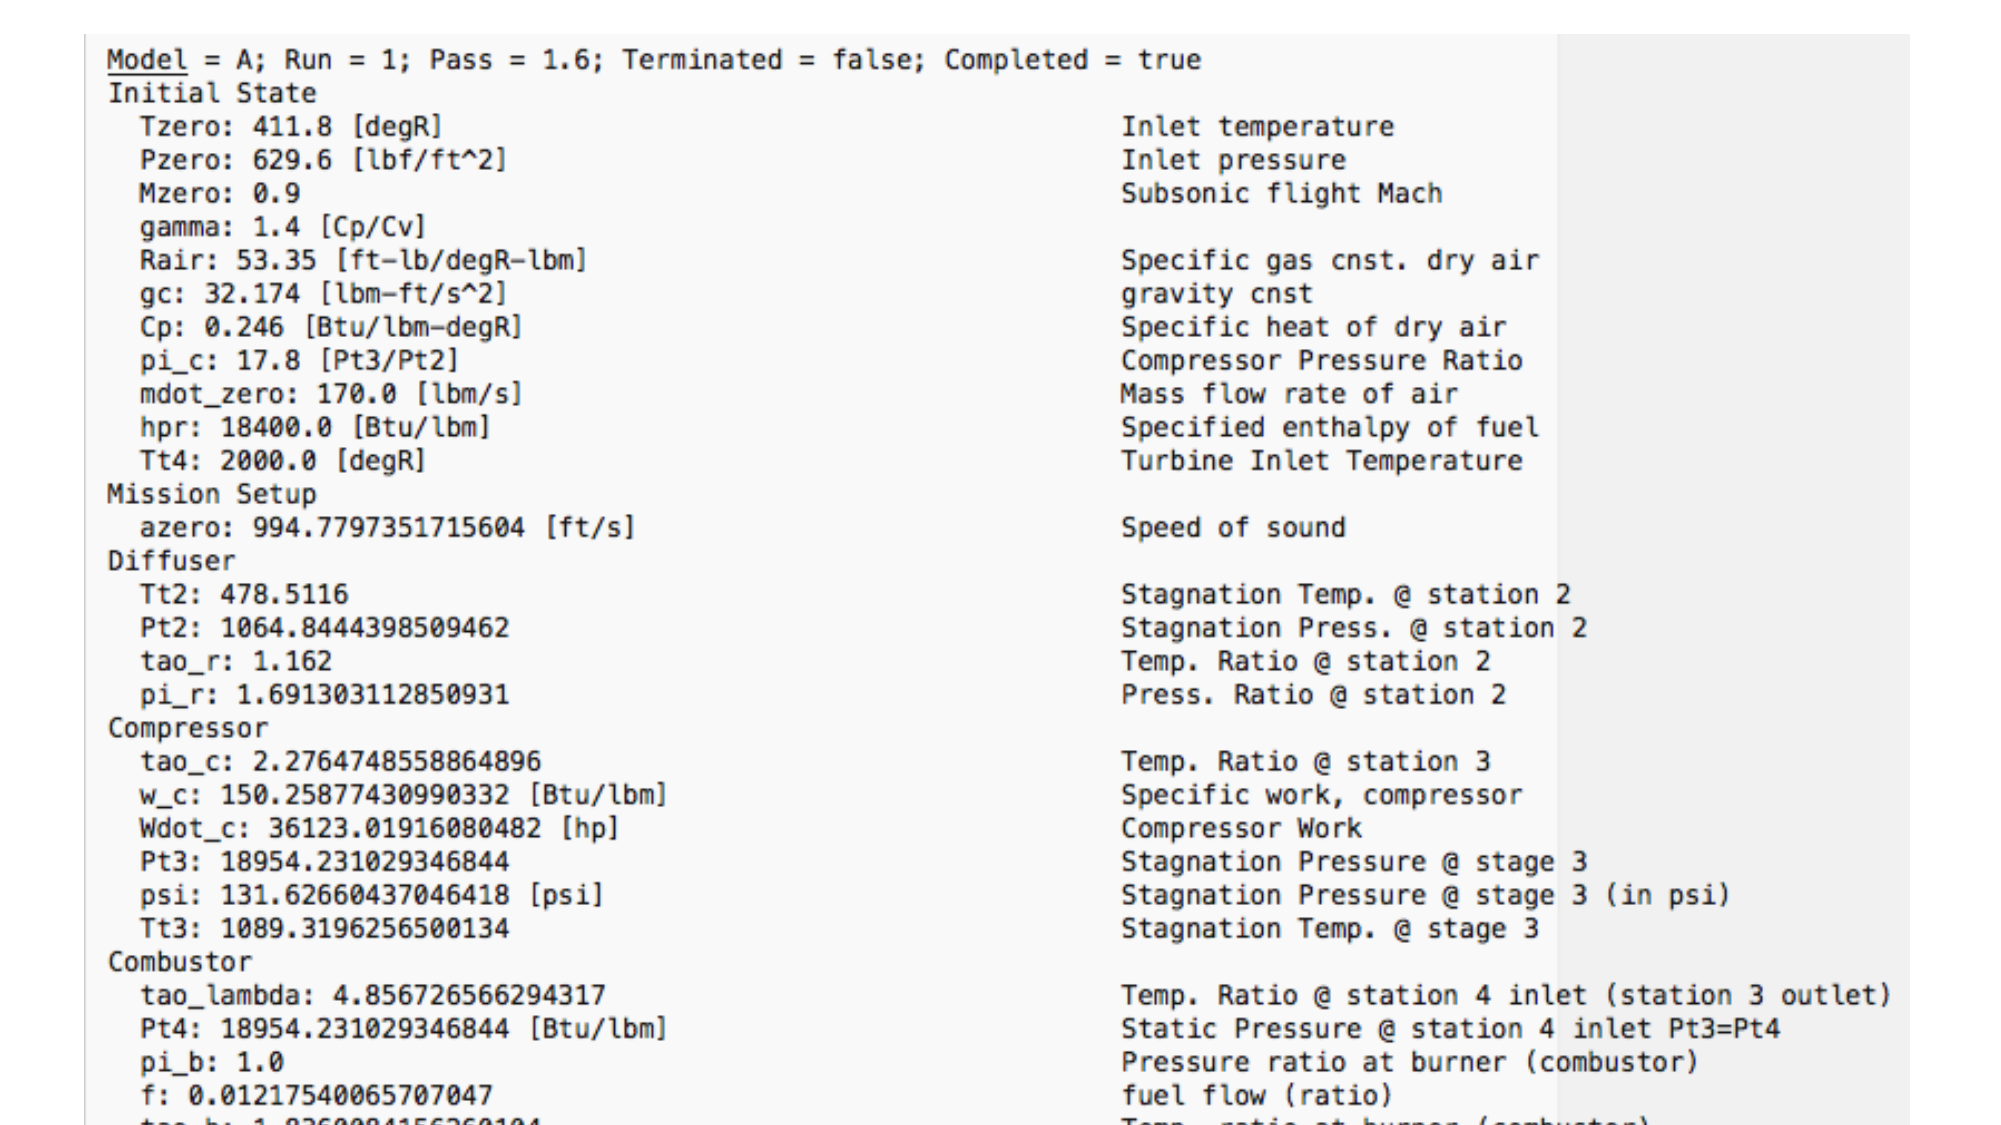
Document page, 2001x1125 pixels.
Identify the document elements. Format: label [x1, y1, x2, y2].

picture [84, 34, 1910, 1125]
